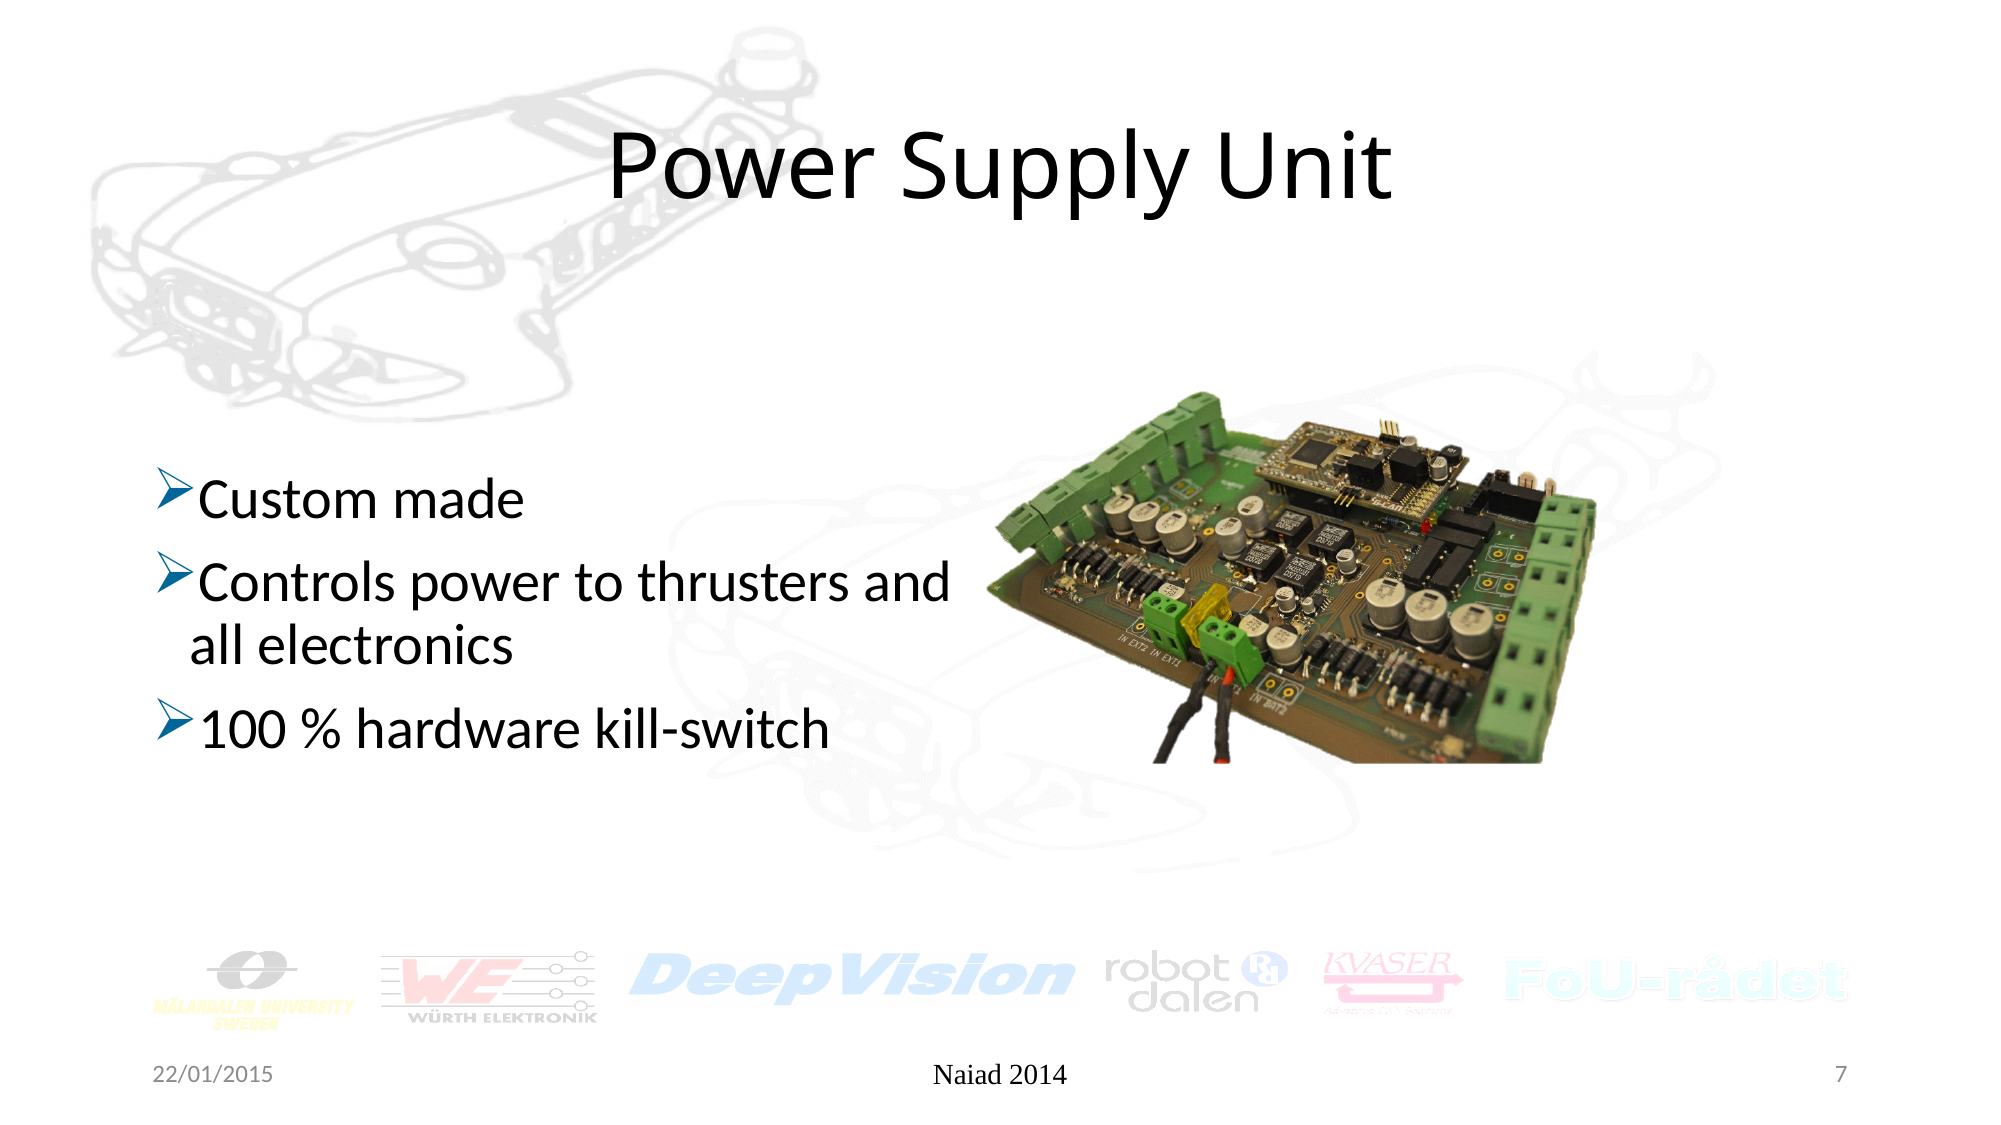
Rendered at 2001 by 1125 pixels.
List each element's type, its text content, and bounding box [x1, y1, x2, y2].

slide_number 7 [1412, 1042, 1863, 1103]
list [979, 381, 1618, 764]
list Custom made Controls power to thrusters and all electronics 100 % hardware kill-switch [137, 299, 988, 1014]
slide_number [137, 1042, 588, 1103]
footer Naiad 2014 [662, 1042, 1338, 1103]
title Power Supply Unit [137, 59, 1863, 278]
